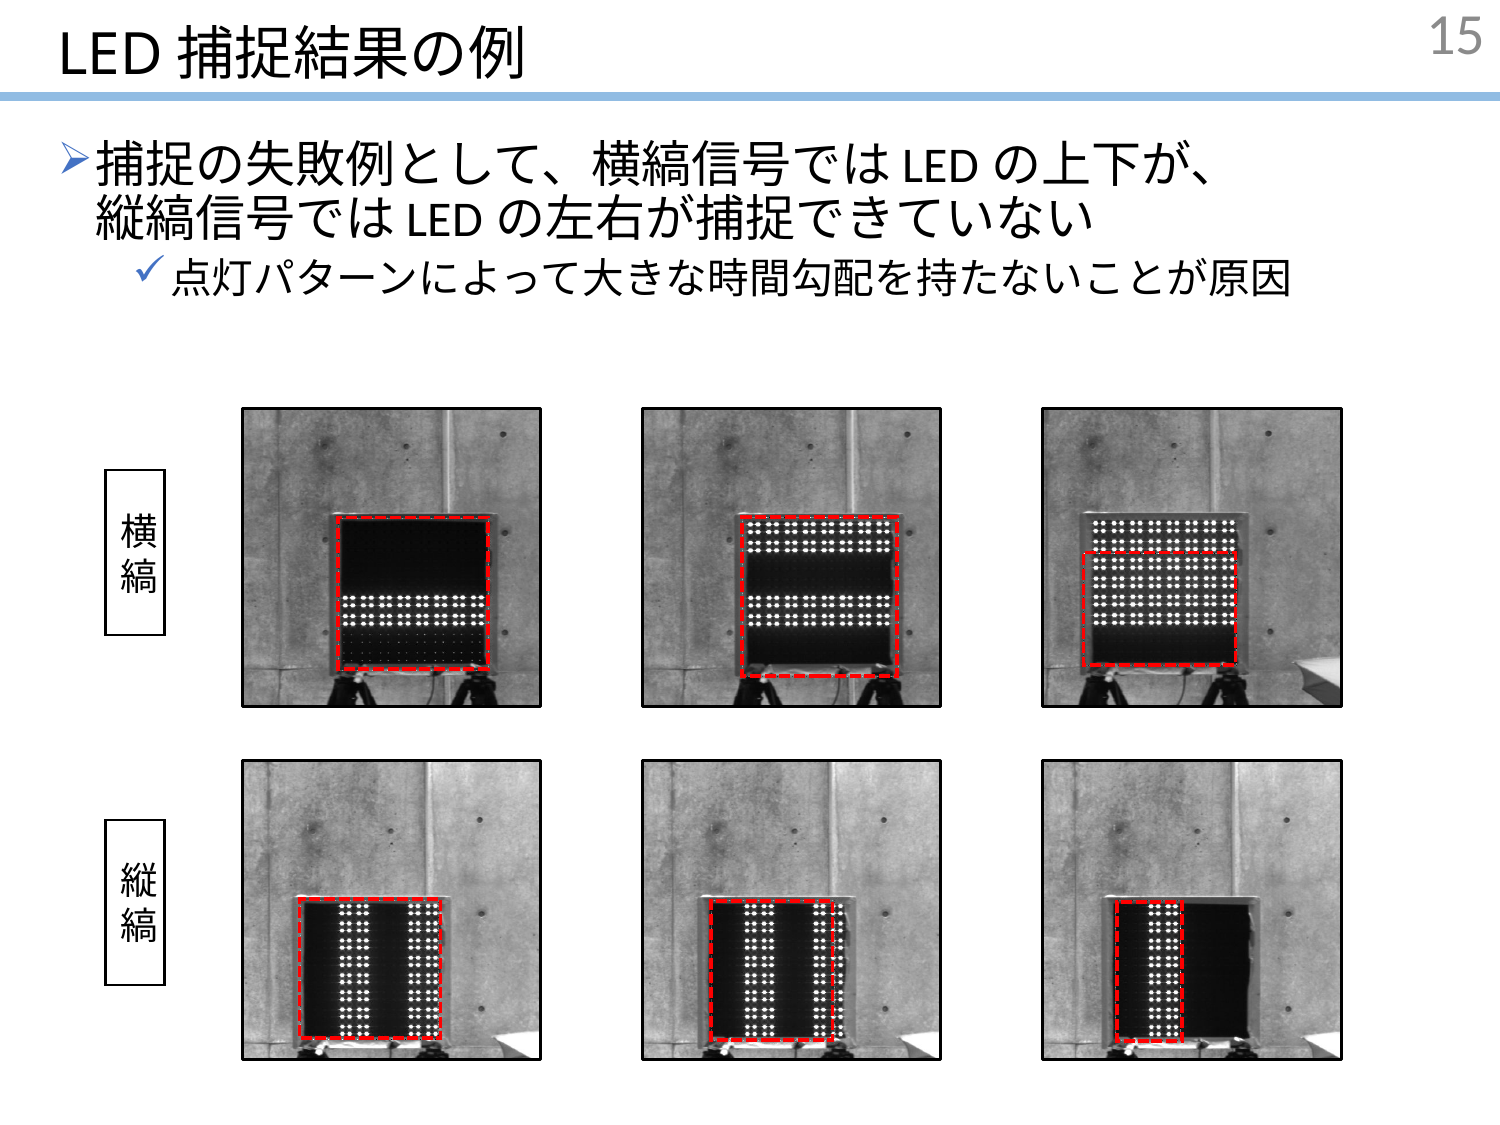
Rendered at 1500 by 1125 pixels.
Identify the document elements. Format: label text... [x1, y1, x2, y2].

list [1044, 762, 1340, 1058]
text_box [1044, 409, 1340, 706]
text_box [243, 762, 539, 1058]
title LED捕捉結果の例 [42, 0, 1458, 112]
slide_number 15 [1162, 1, 1500, 62]
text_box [643, 762, 940, 1058]
text_box 捕捉の失敗例として、横縞信号ではLEDの上下が、 縦縞信号ではLEDの左右が捕捉できていない 点灯パターンによって大きな時間勾配を持たないことが原因 [42, 132, 1458, 1014]
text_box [243, 409, 539, 706]
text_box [643, 409, 940, 706]
